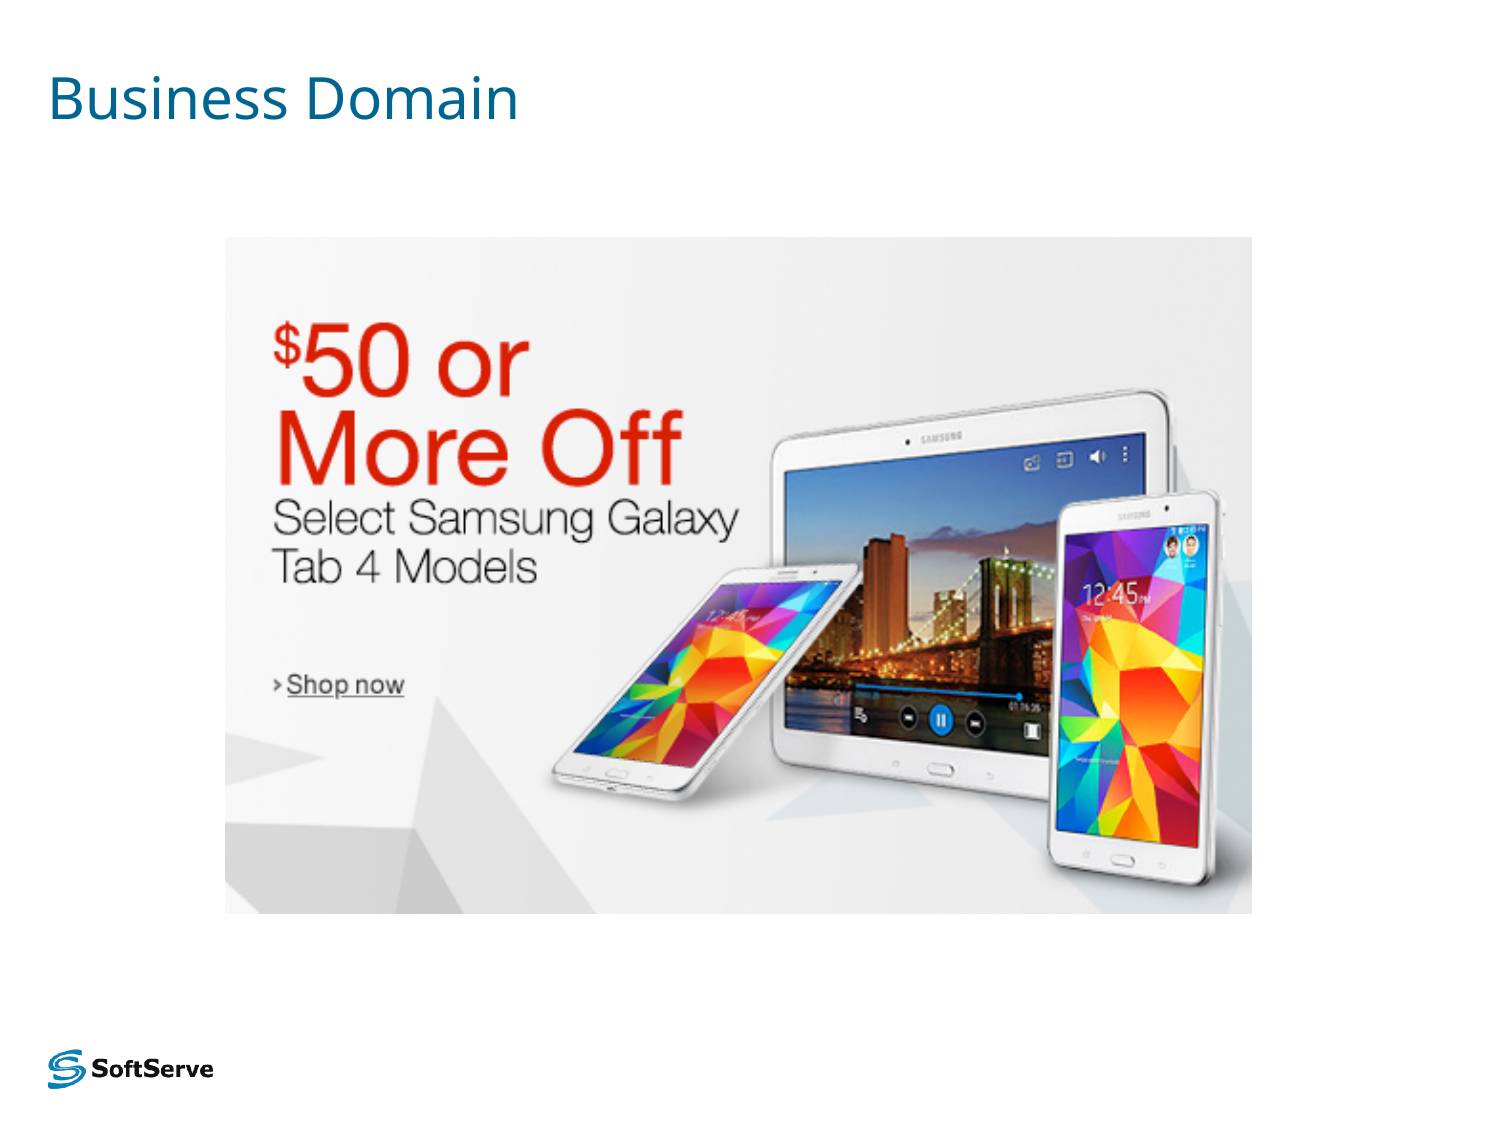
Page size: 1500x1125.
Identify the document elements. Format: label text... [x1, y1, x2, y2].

picture [224, 237, 1252, 915]
title Business Domain [47, 60, 986, 132]
picture [47, 1049, 213, 1089]
